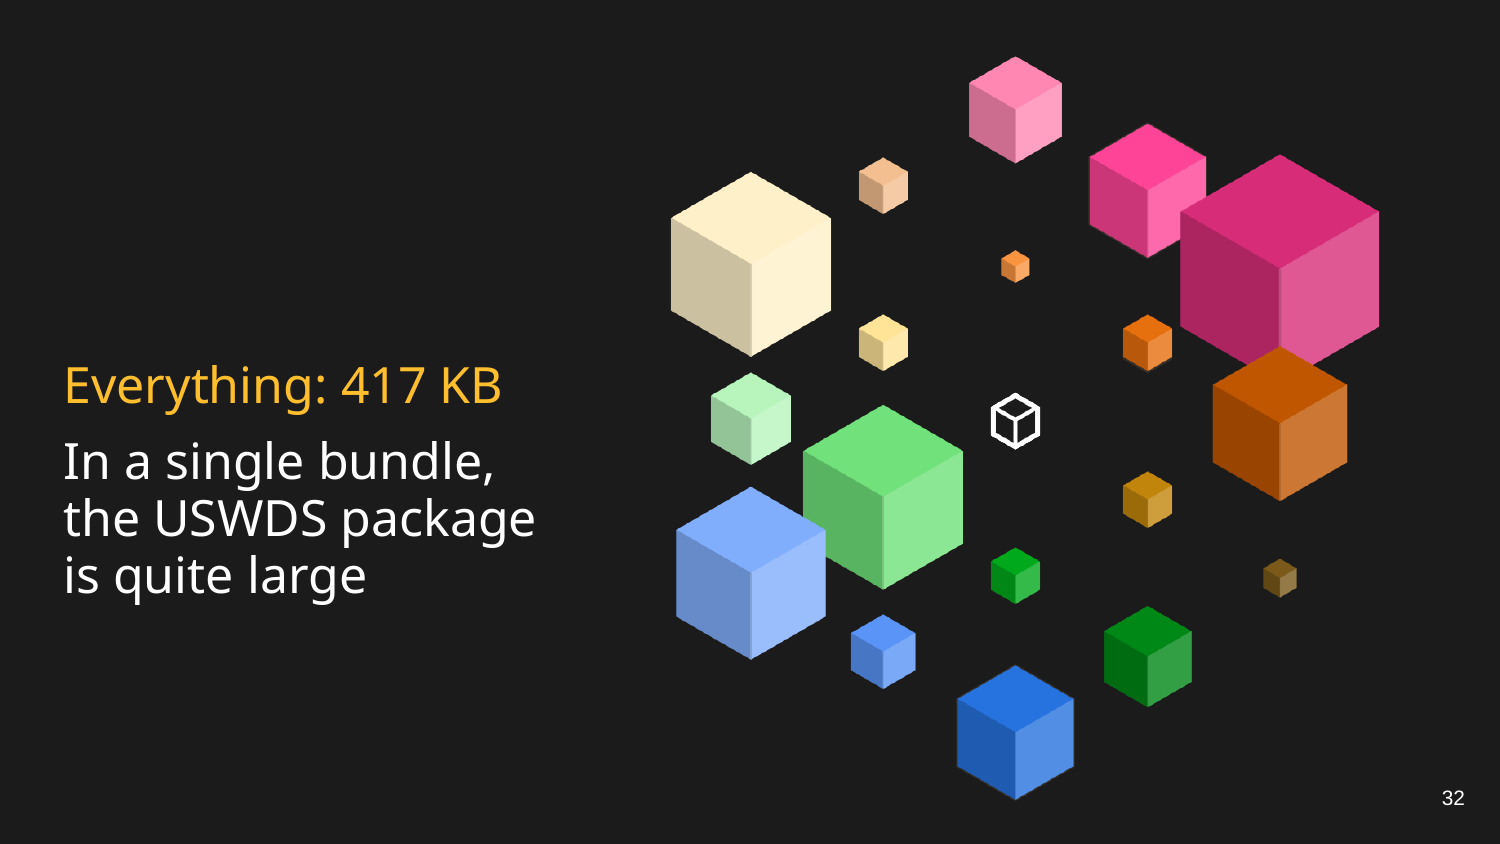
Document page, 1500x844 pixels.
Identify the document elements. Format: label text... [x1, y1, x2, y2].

title Everything: 417 KB [48, 110, 638, 418]
picture [655, 0, 1500, 844]
list In a single bundle, the USWDS package is quite large [48, 418, 645, 776]
